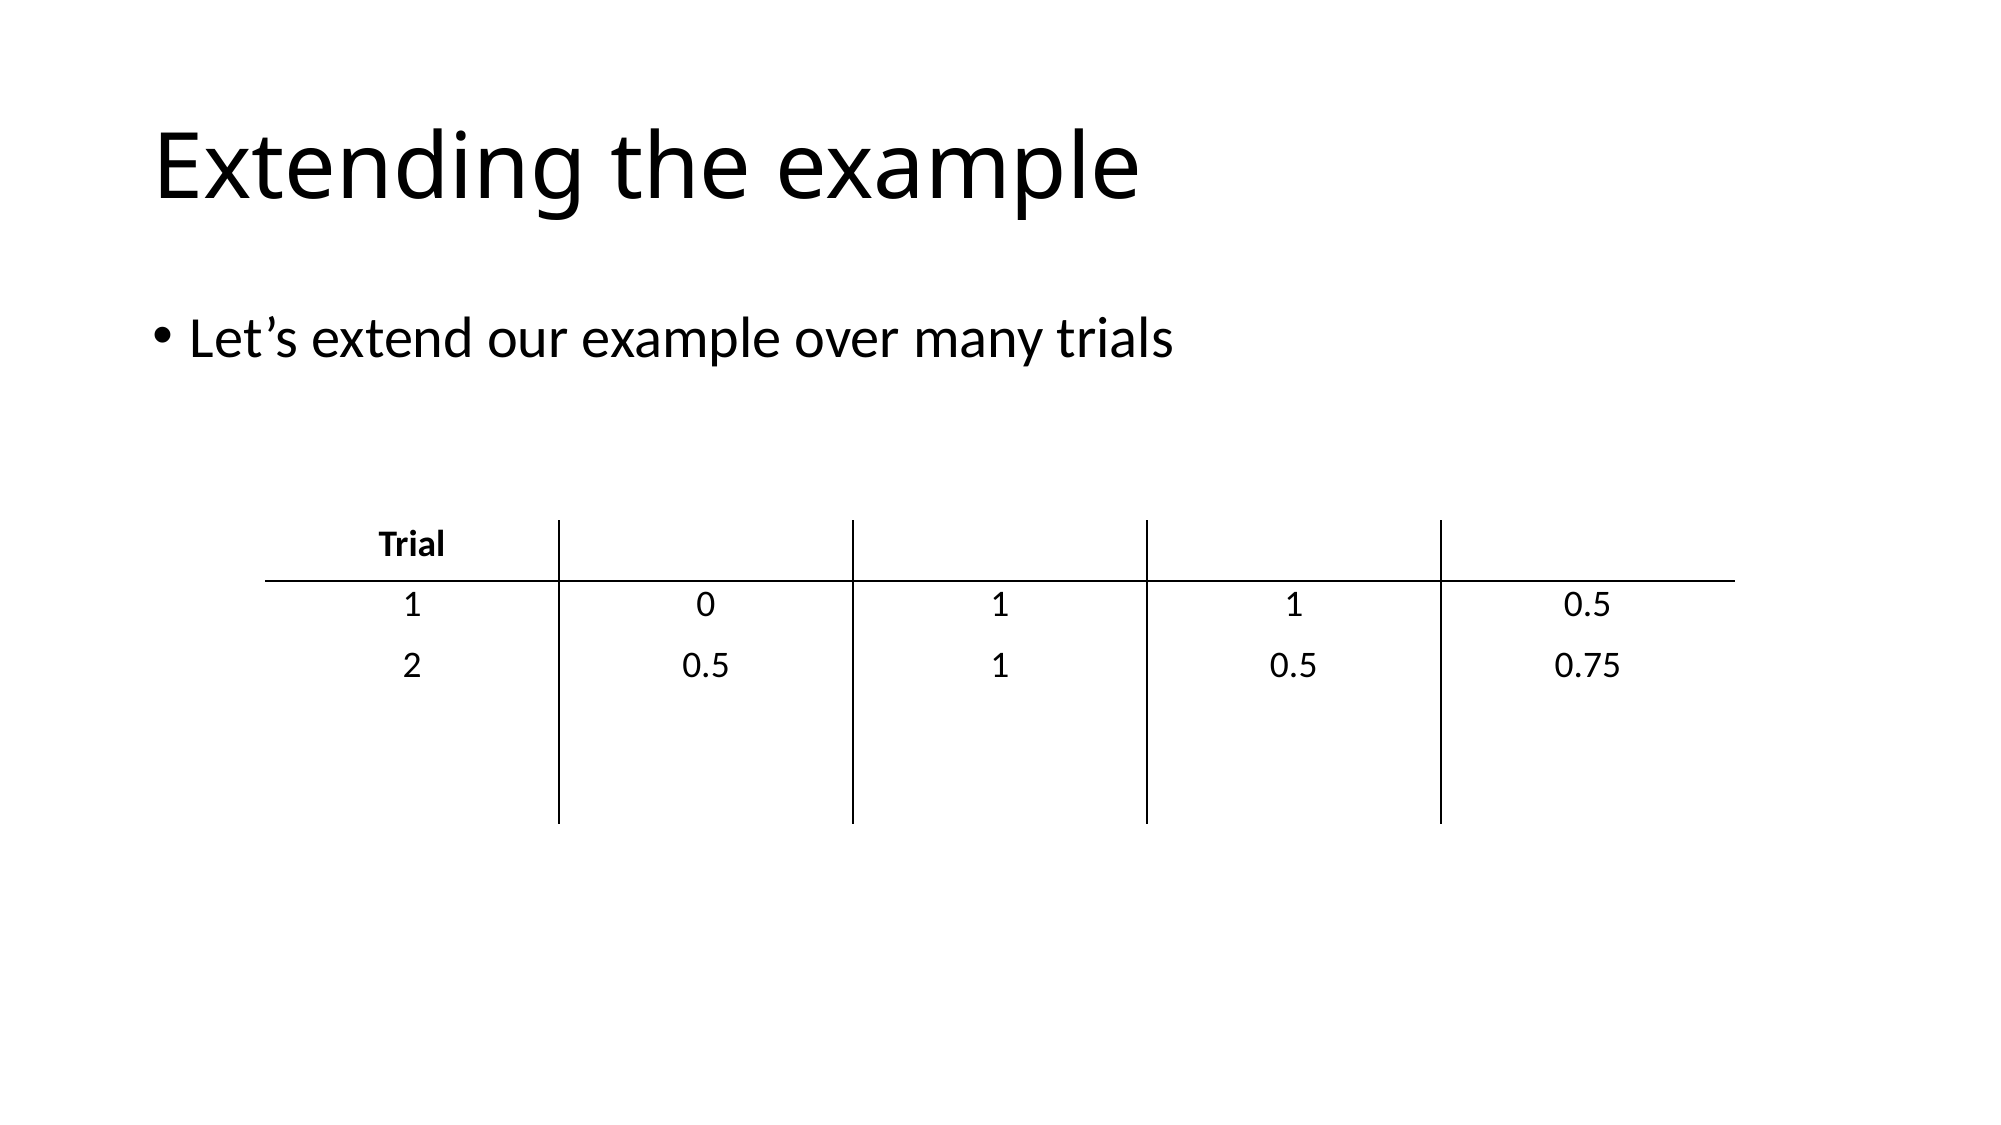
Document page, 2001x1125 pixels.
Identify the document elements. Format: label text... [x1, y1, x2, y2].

list Let’s extend our example over many trials [137, 299, 1863, 1046]
title Extending the example [137, 59, 1863, 278]
